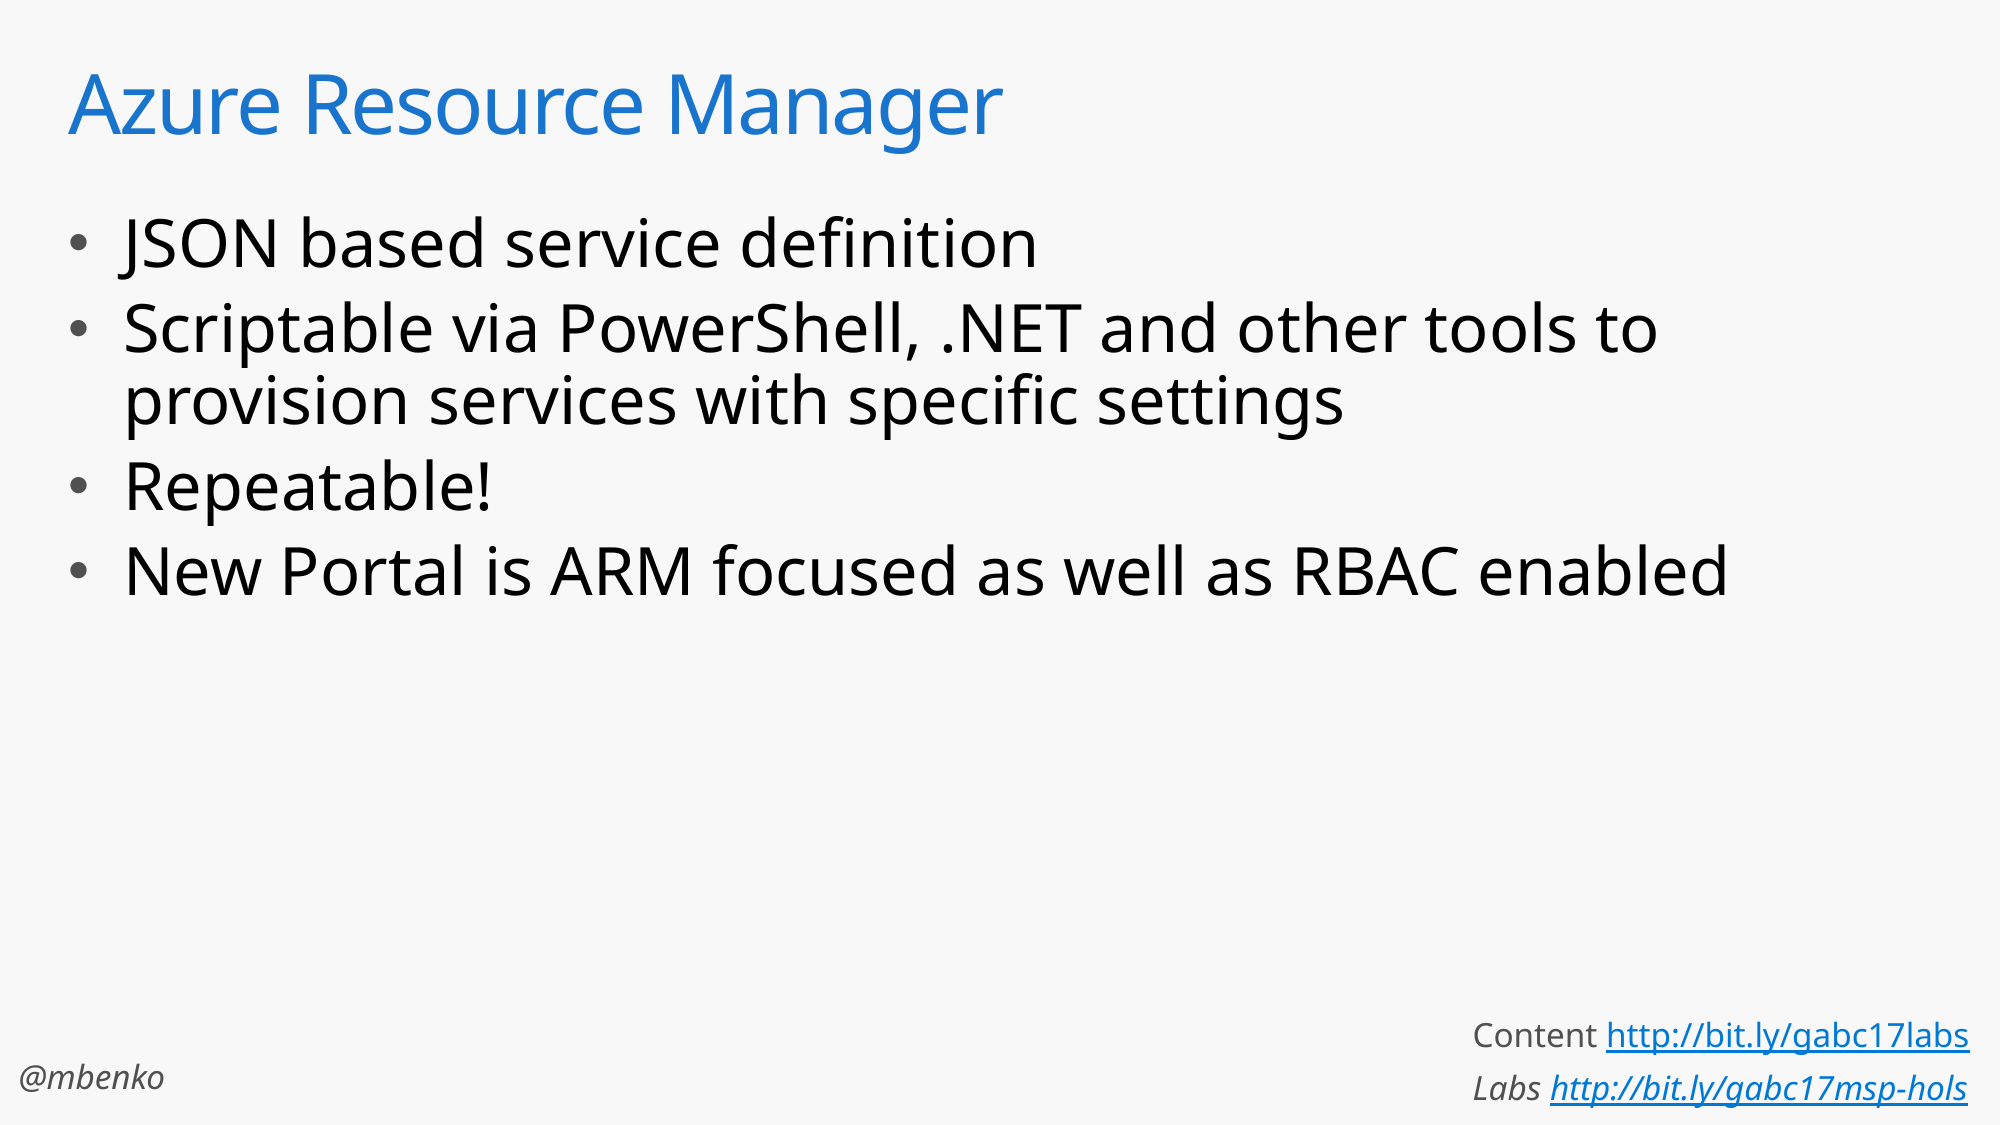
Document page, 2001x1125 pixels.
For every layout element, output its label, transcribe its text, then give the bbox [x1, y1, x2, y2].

list JSON based service definition Scriptable via PowerShell, .NET and other tools to provision services with specific settings Repeatable! New Portal is ARM focused as well as RBAC enabled [44, 195, 1956, 532]
title Azure Resource Manager [44, 47, 1957, 196]
